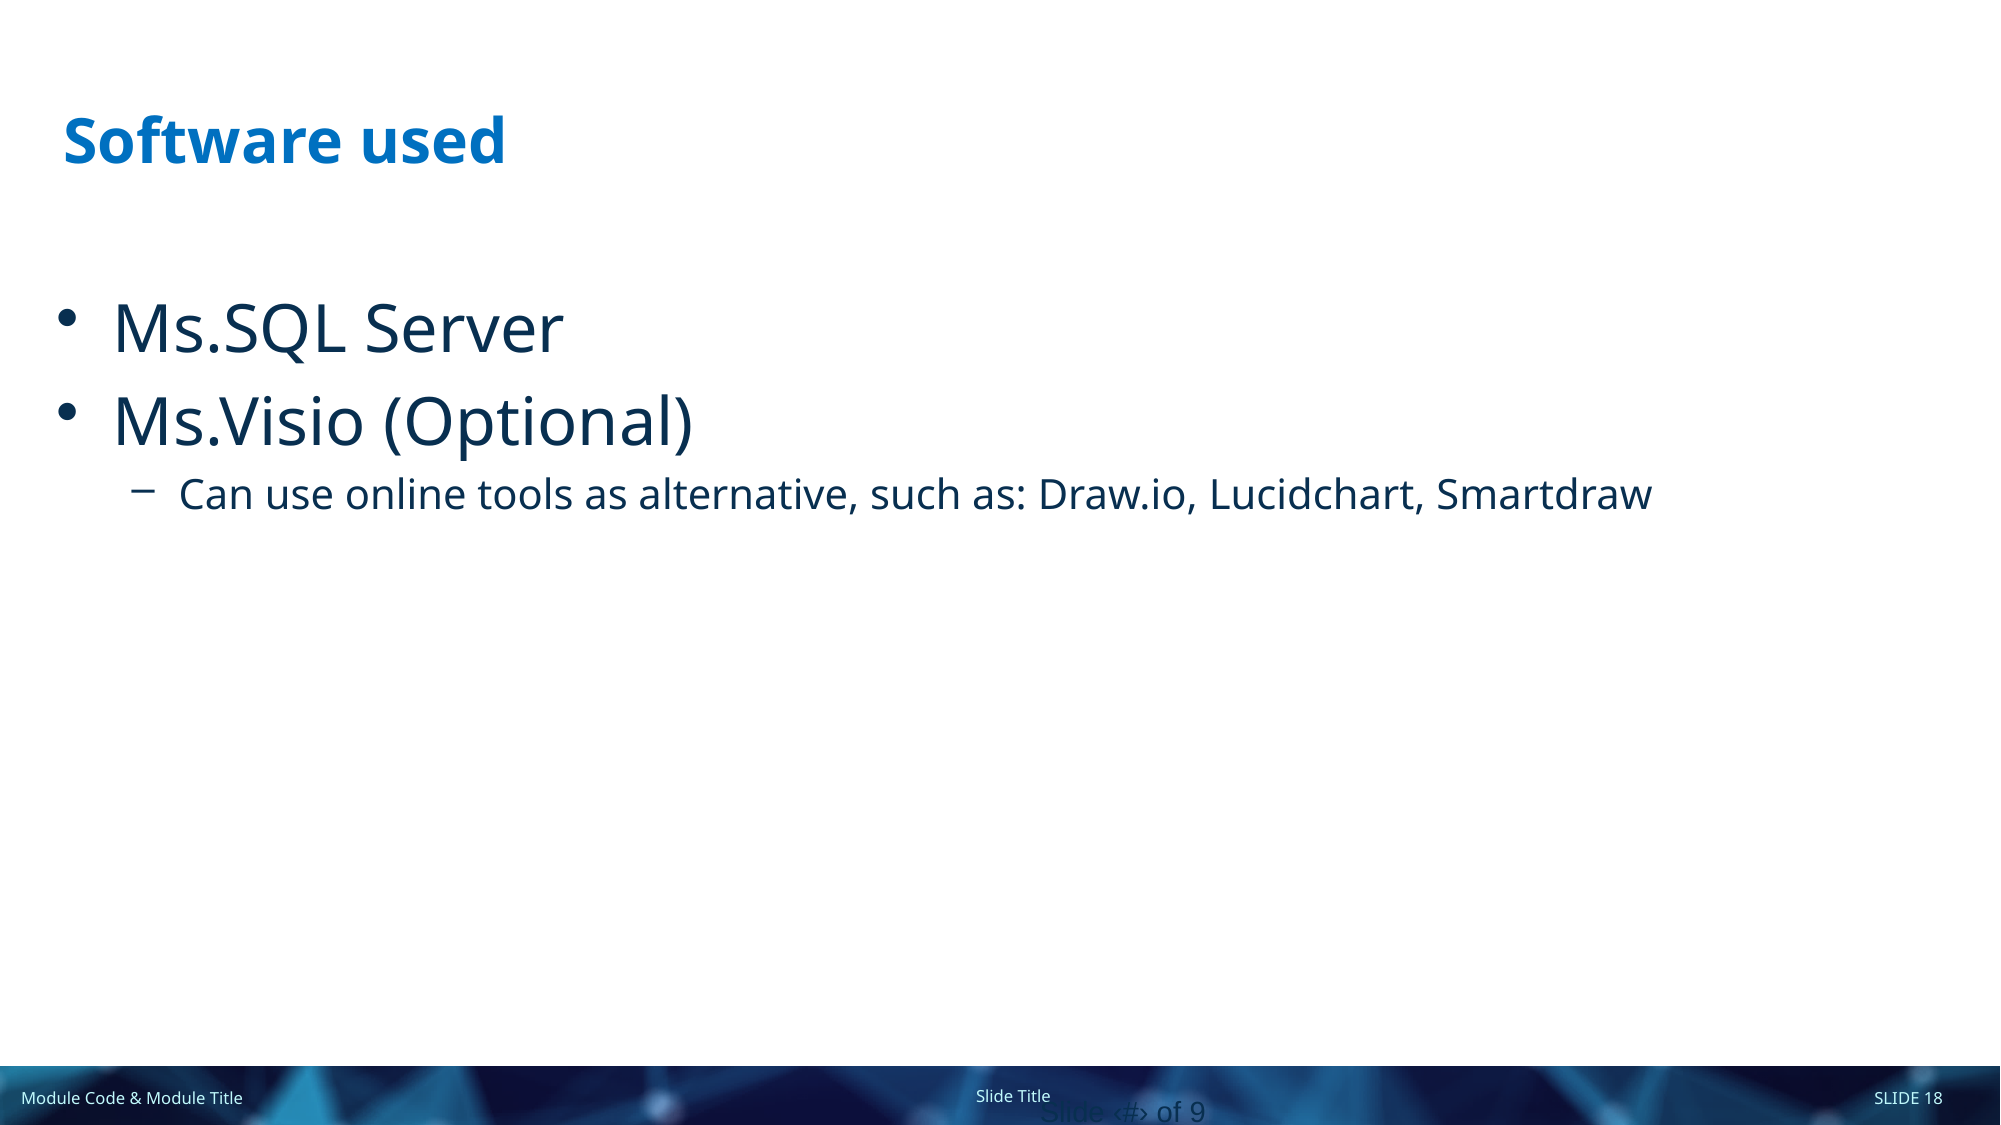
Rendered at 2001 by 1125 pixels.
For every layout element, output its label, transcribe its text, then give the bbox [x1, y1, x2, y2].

title Software used [48, 45, 1764, 233]
list Ms.SQL Server Ms.Visio (Optional) Can use online tools as alternative, such as: Draw.io, Lucidchart, Smartdraw [41, 278, 1969, 1021]
picture [0, 1066, 2000, 1125]
footer Slide ‹#› of 9 [1025, 1086, 1500, 1125]
